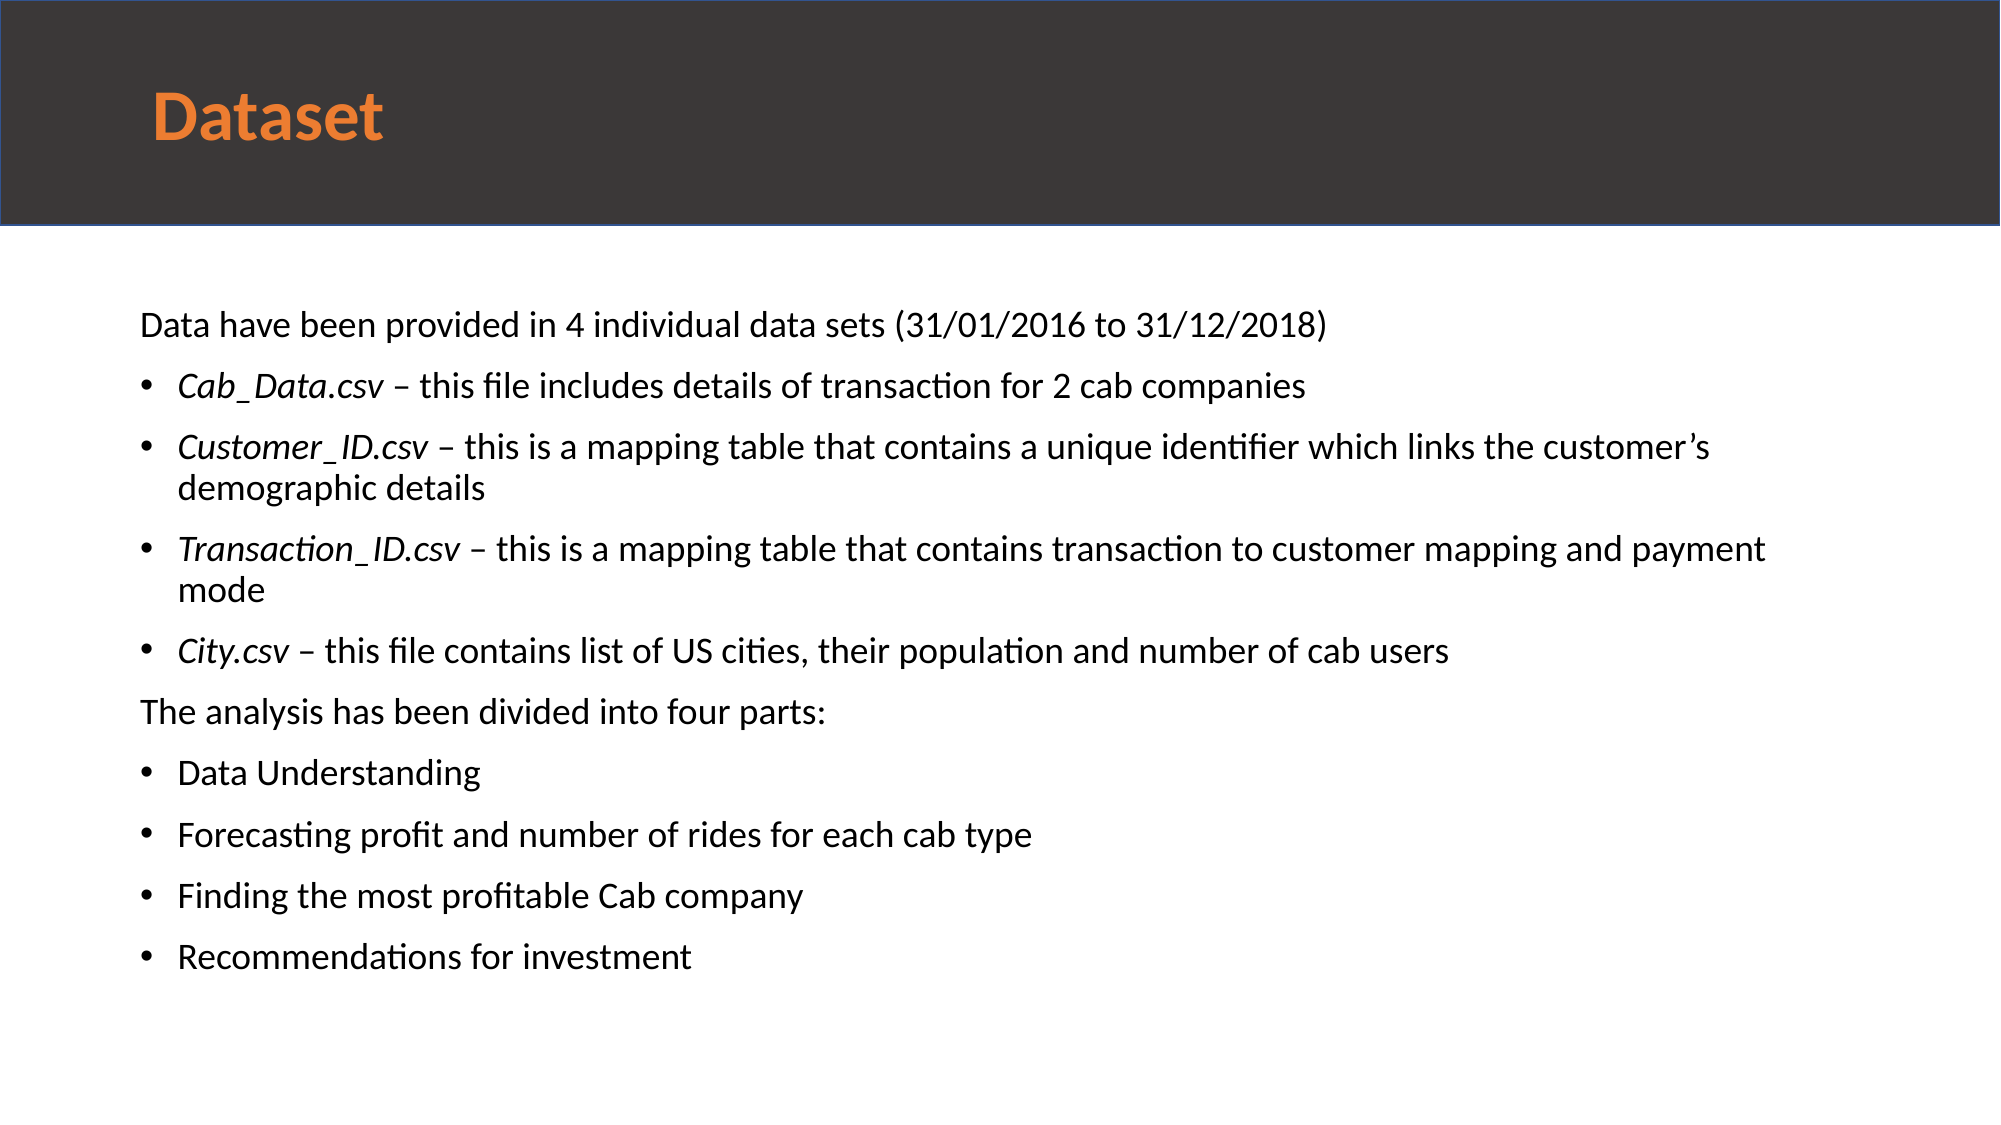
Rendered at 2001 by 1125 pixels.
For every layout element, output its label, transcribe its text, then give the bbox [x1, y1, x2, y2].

list Data have been provided in 4 individual data sets (31/01/2016 to 31/12/2018) Cab_Data.csv – this file includes details of transaction for 2 cab companies Customer_ID.csv – this is a mapping table that contains a unique identifier which links the customer’s demographic details Transaction_ID.csv – this is a mapping table that contains transaction to customer mapping and payment mode City.csv – this file contains list of US cities, their population and number of cab users The analysis has been divided into four parts: Data Understanding Forecasting profit and number of rides for each cab type Finding the most profitable Cab company Recommendations for investment [125, 297, 1850, 1012]
text_box [0, 0, 2000, 226]
title Dataset [137, 7, 1863, 225]
